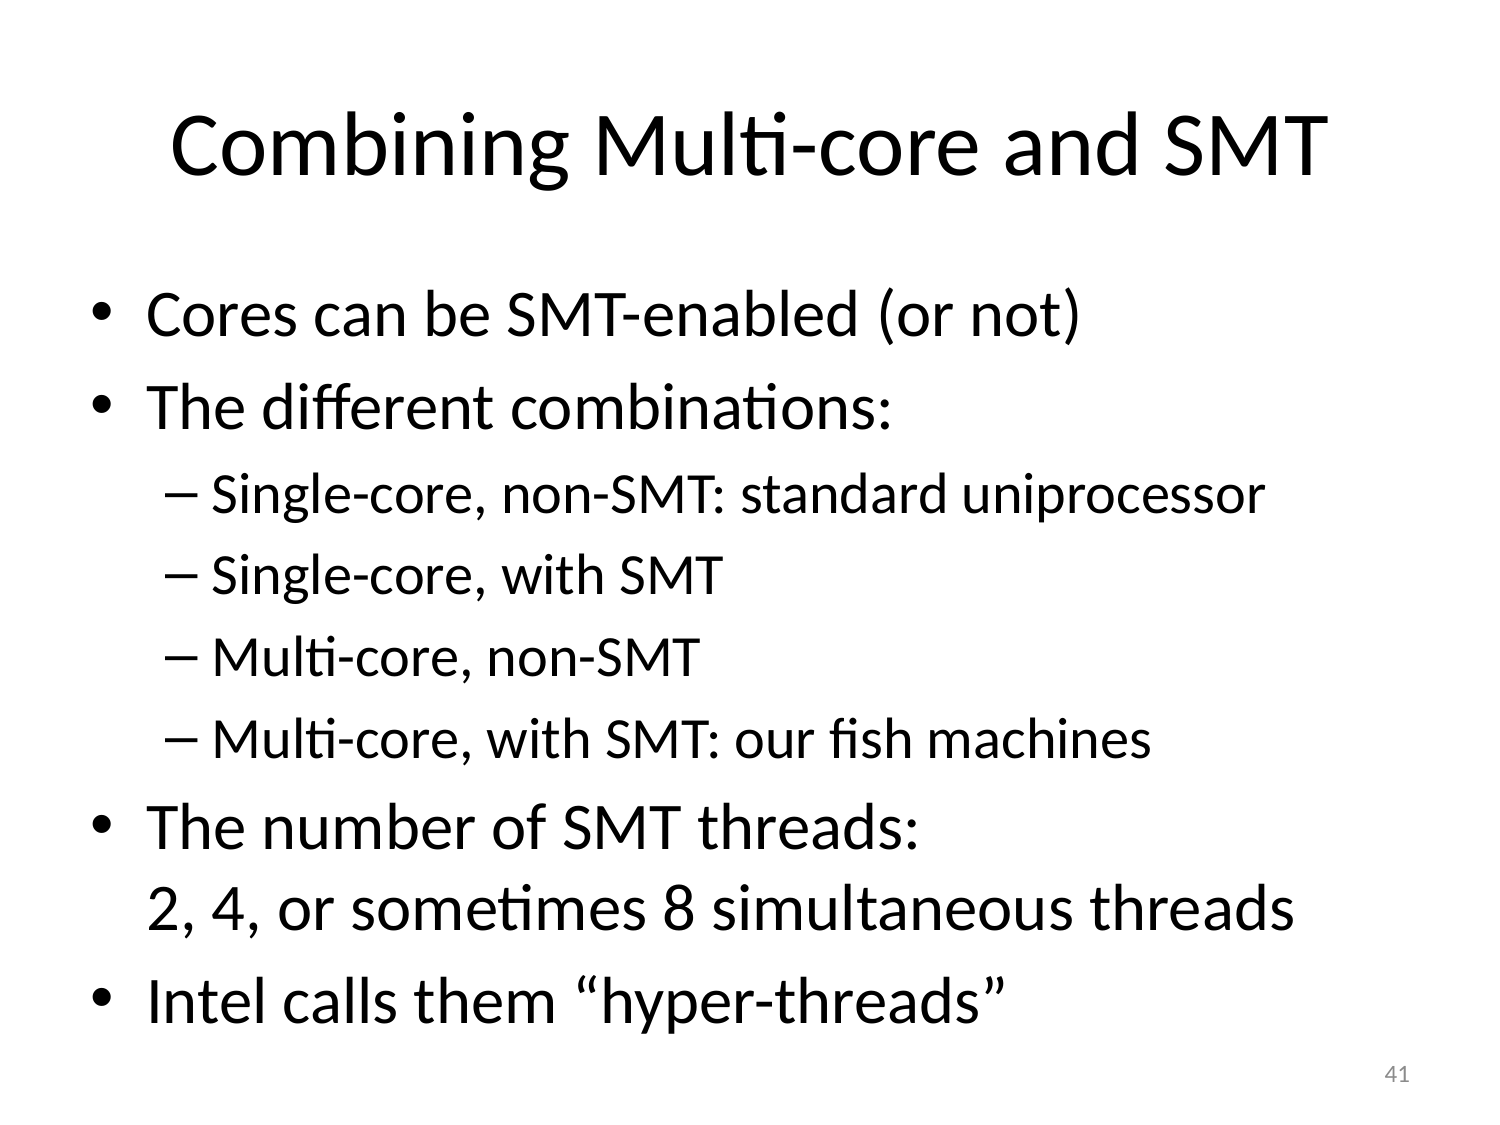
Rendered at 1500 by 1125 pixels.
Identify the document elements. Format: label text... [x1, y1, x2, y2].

list Cores can be SMT-enabled (or not) The different combinations: Single-core, non-SMT: standard uniprocessor Single-core, with SMT Multi-core, non-SMT Multi-core, with SMT: our fish machines The number of SMT threads: 2, 4, or sometimes 8 simultaneous threads Intel calls them “hyper-threads” [75, 262, 1425, 1063]
title Combining Multi-core and SMT [75, 45, 1425, 233]
slide_number 41 [1074, 1063, 1425, 1103]
